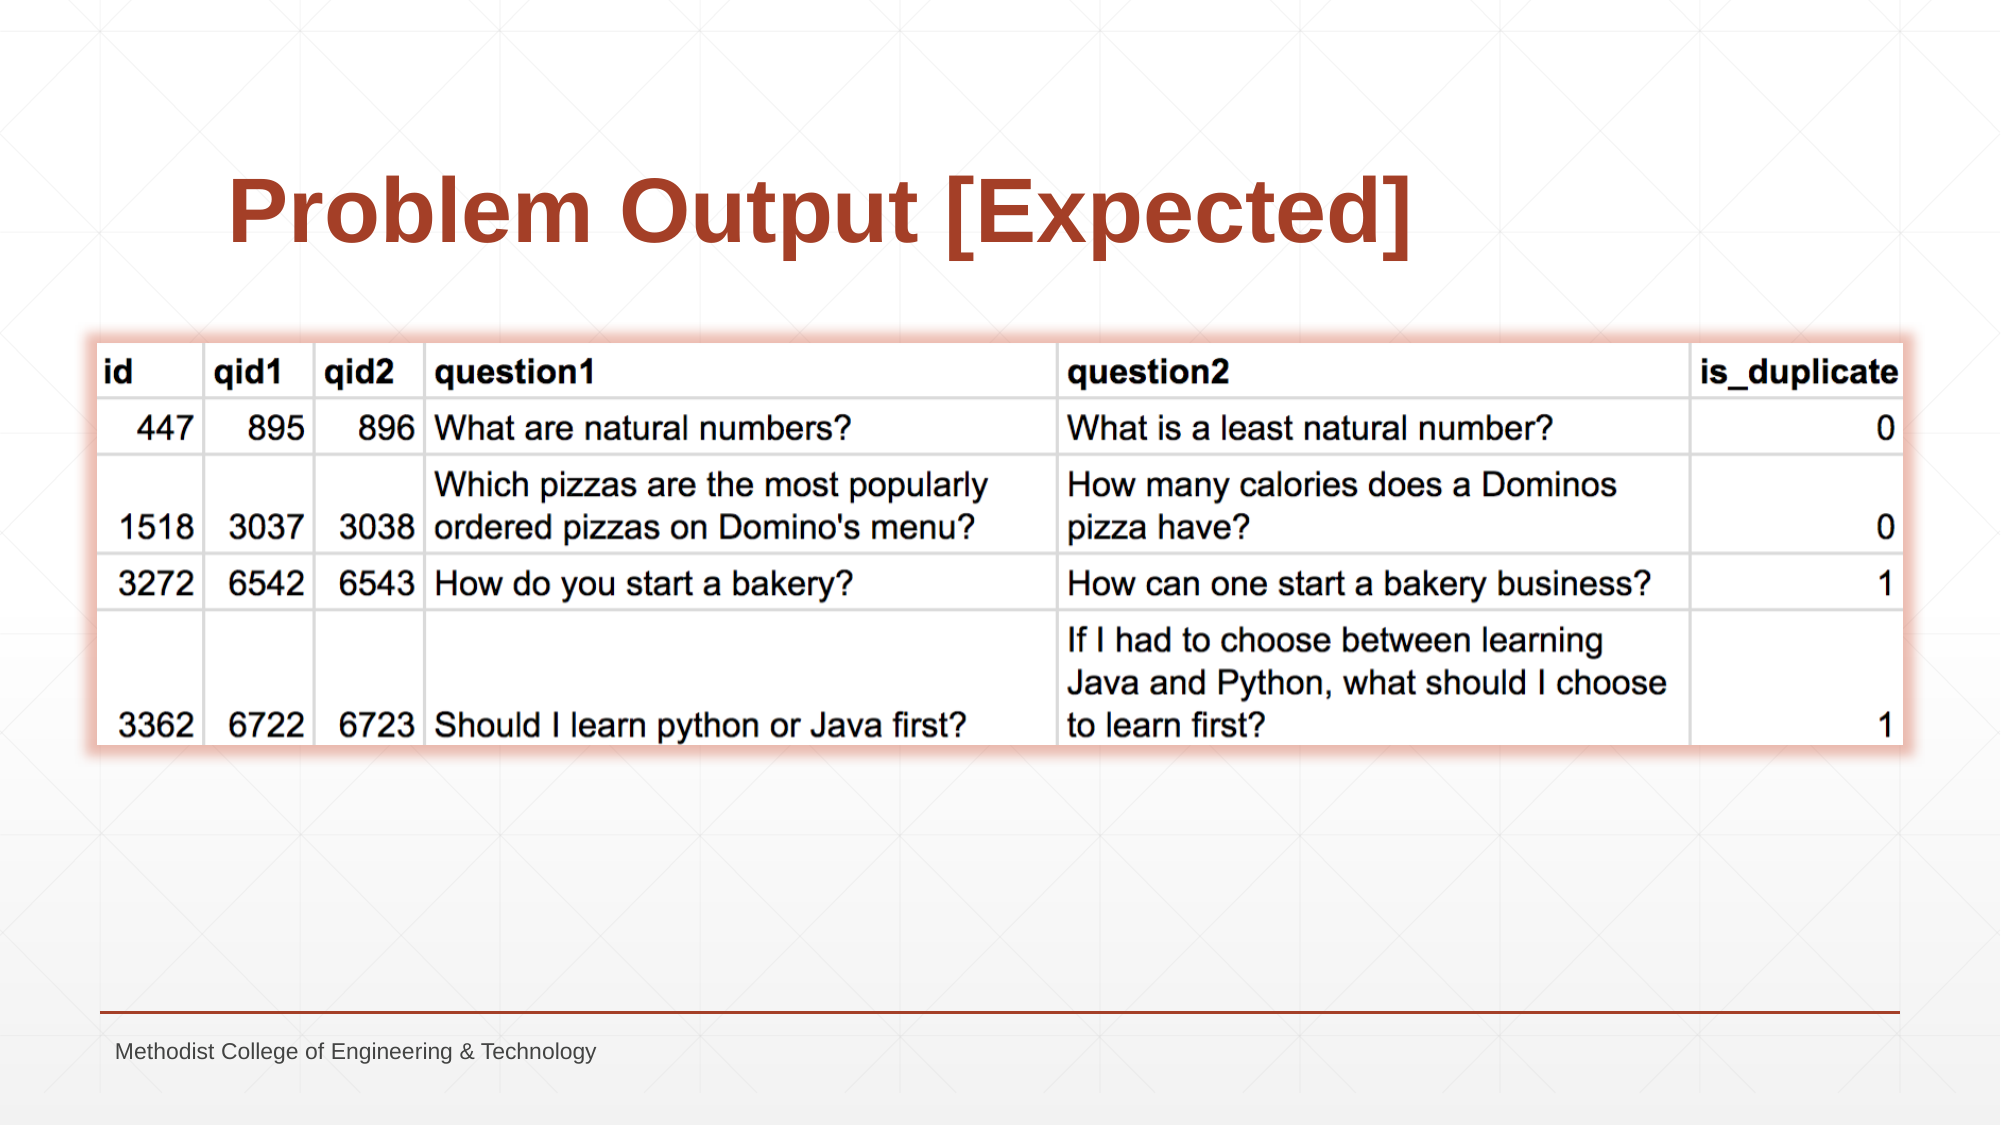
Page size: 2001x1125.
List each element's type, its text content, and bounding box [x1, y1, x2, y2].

title Problem Output [Expected] [212, 82, 1788, 271]
footer Methodist College of Engineering & Technology [99, 1031, 1106, 1069]
picture [97, 343, 1903, 745]
